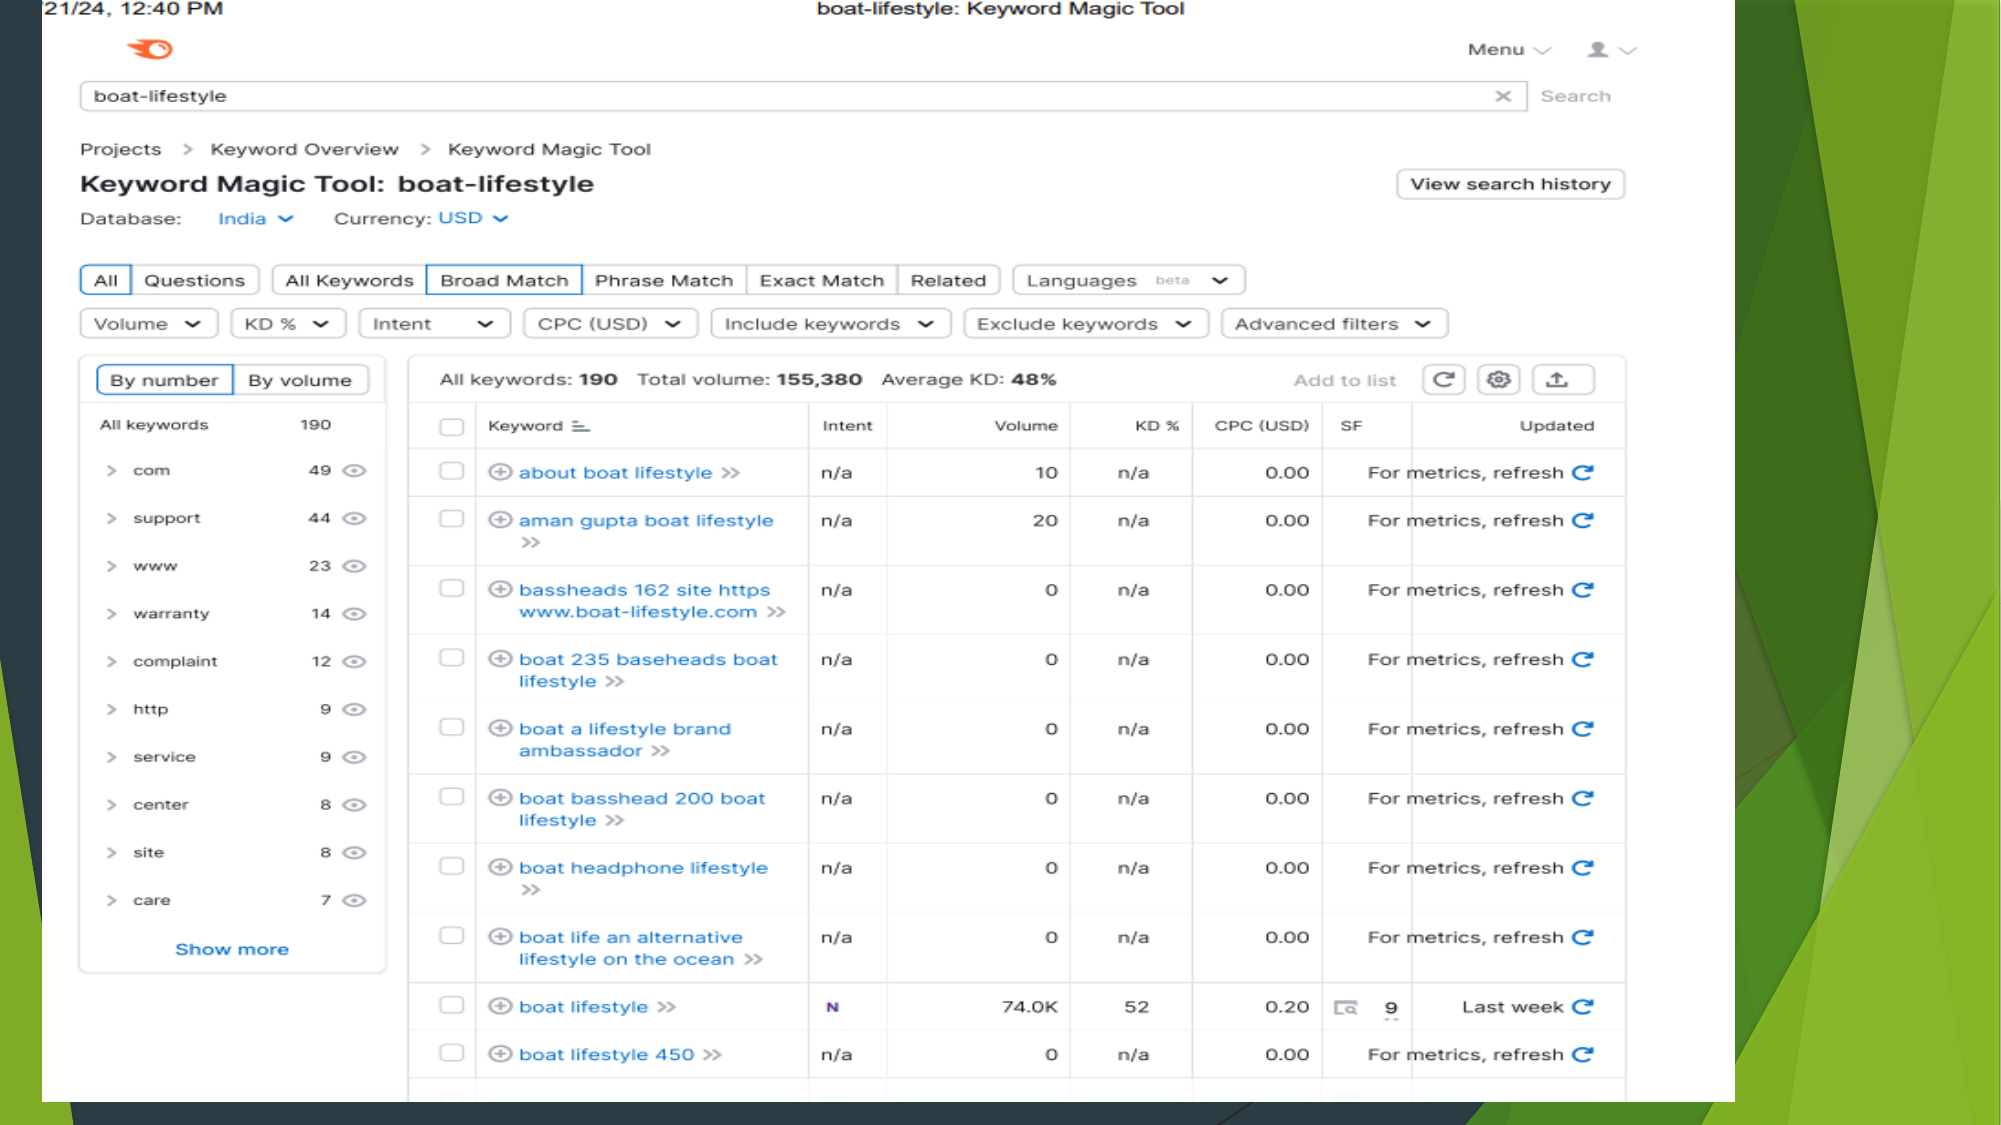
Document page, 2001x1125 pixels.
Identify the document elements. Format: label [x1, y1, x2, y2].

list [42, 0, 1735, 1103]
